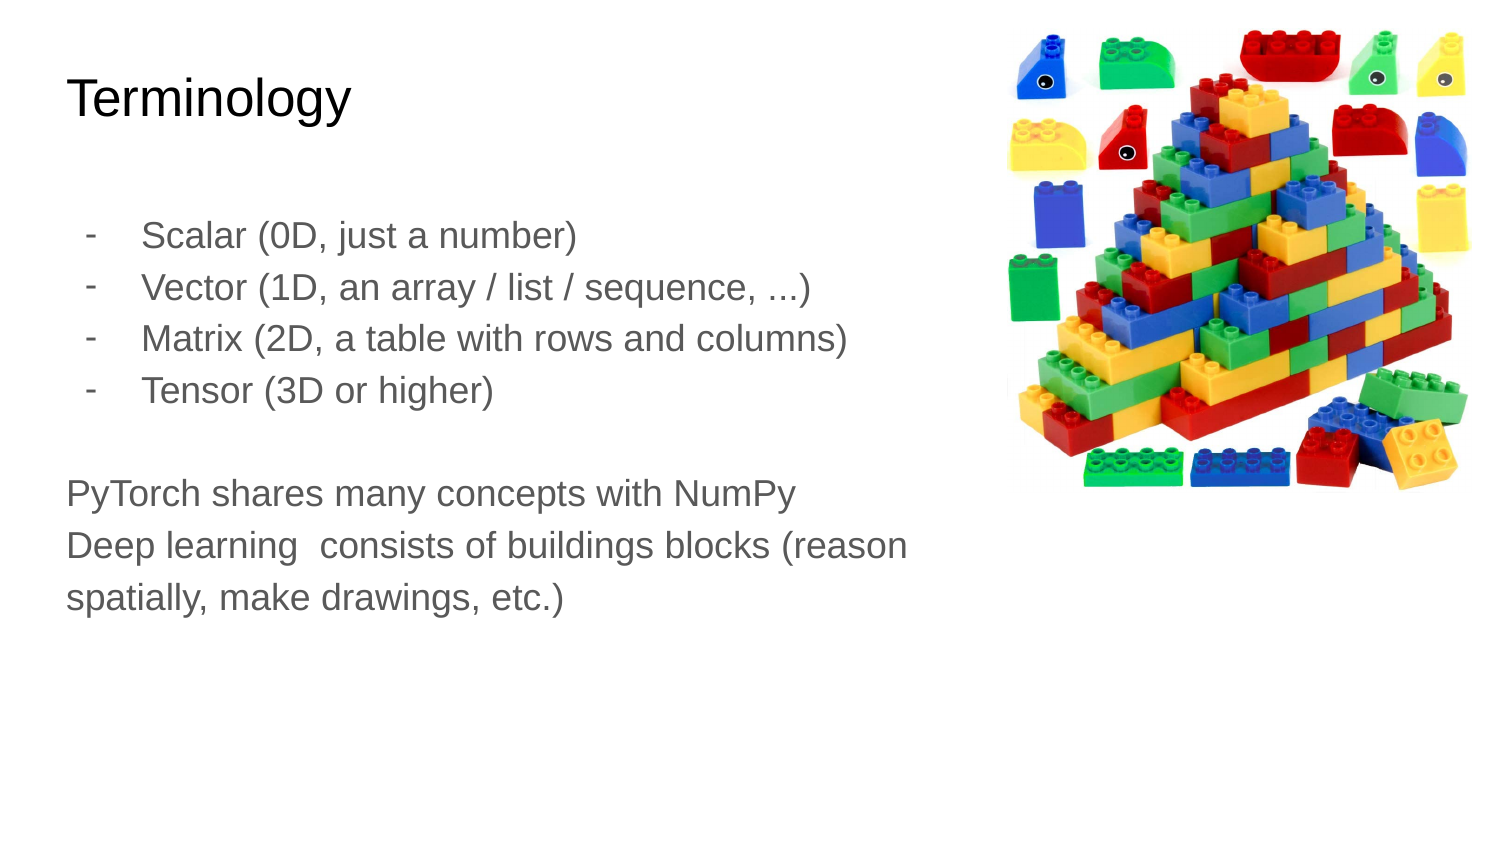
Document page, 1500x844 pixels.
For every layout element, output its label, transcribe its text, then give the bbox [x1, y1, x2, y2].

picture [1007, 28, 1473, 494]
list Scalar (0D, just a number) Vector (1D, an array / list / sequence, ...) Matrix (2D, a table with rows and columns) Tensor (3D or higher) PyTorch shares many concepts with NumPy Deep learning consists of buildings blocks (reason spatially, make drawings, etc.) [51, 189, 1006, 750]
title Terminology [51, 48, 1002, 142]
